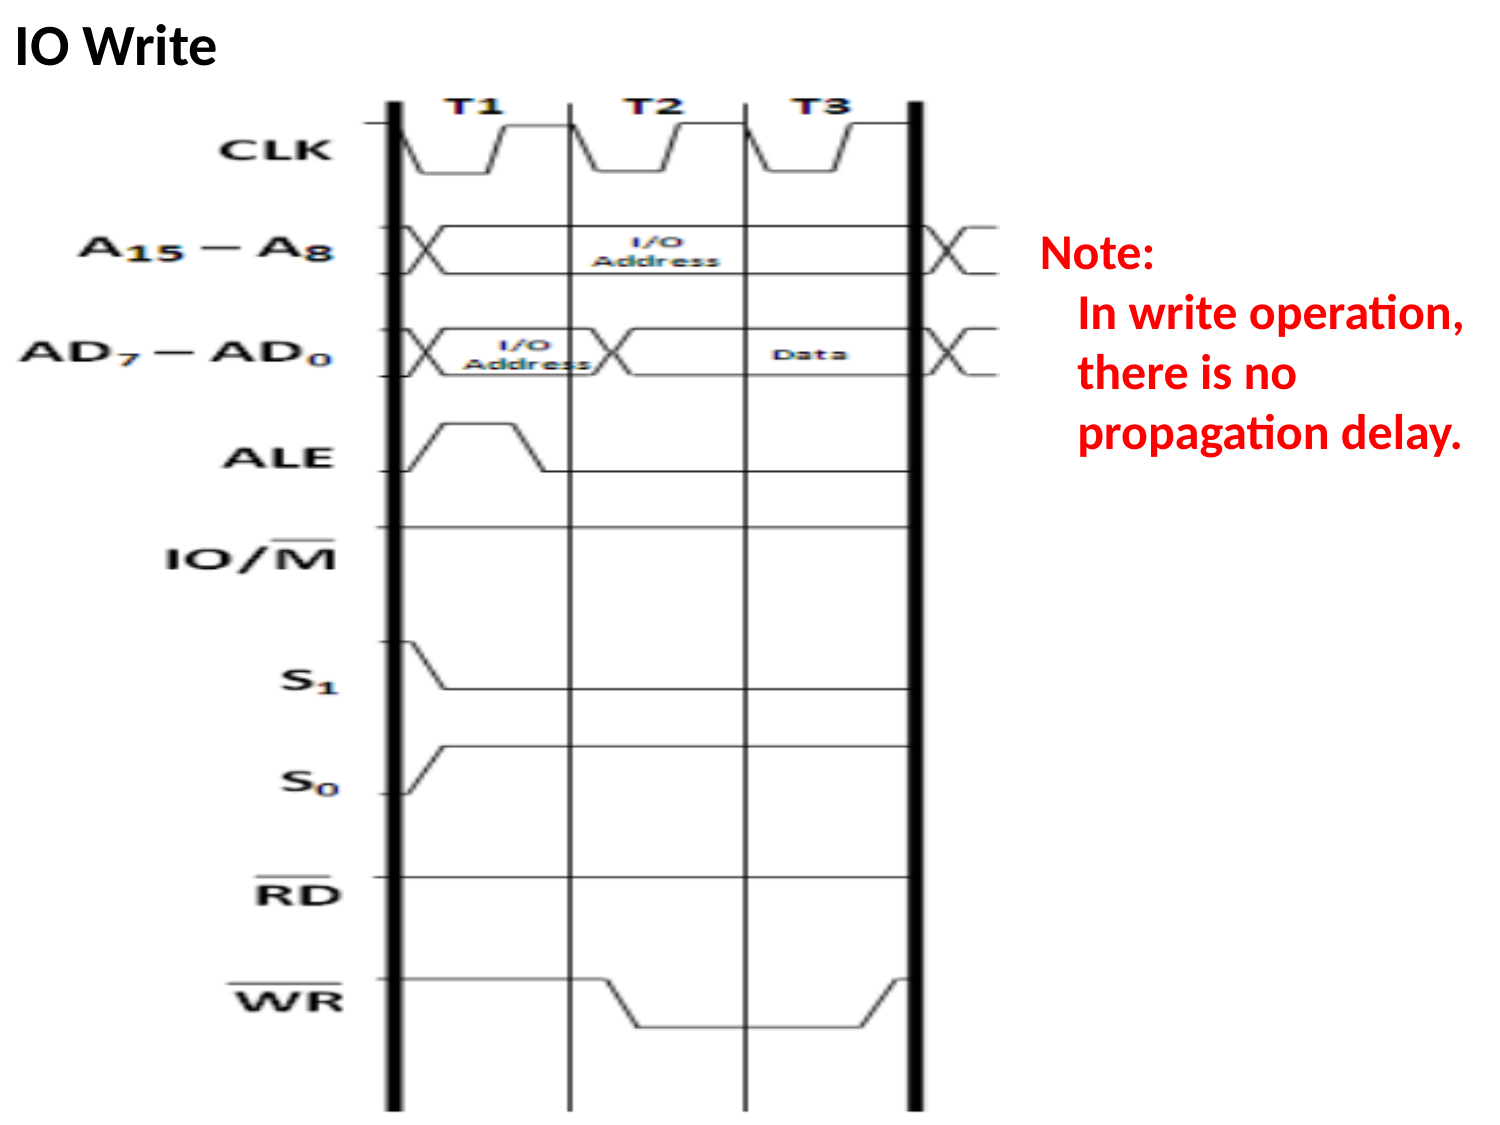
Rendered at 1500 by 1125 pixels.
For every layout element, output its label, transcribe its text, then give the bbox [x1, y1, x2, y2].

text_box IO Write [0, 0, 1475, 85]
picture [12, 87, 1001, 1125]
text_box Note: In write operation, there is no propagation delay. [1025, 212, 1500, 468]
